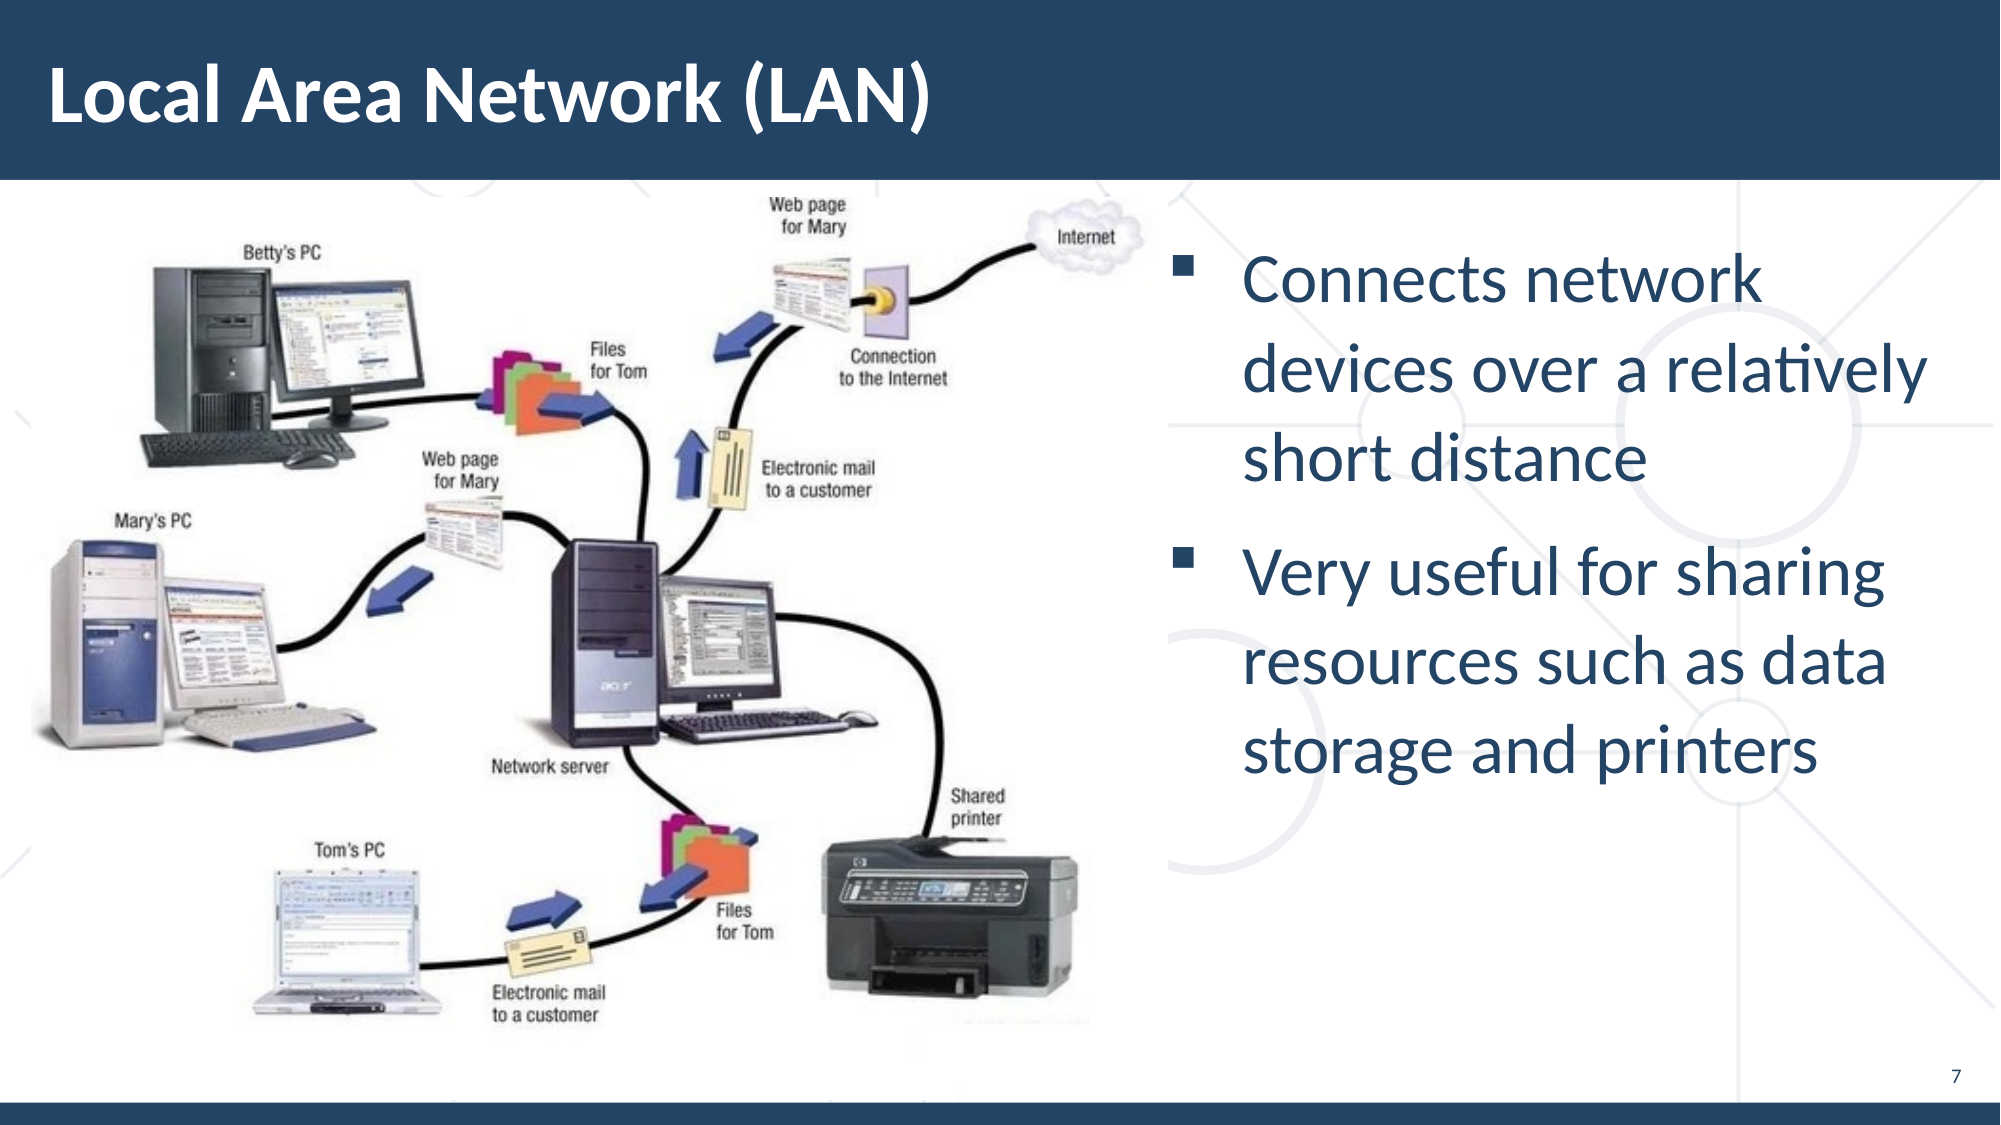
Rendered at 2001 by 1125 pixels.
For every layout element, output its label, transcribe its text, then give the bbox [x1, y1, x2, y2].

list Connects network devices over a relatively short distance Very useful for sharing resources such as data storage and printers [1173, 222, 1968, 1047]
title Local Area Network (LAN) [31, 16, 1591, 162]
slide_number 7 [1897, 1049, 1968, 1101]
picture [30, 196, 1169, 1101]
